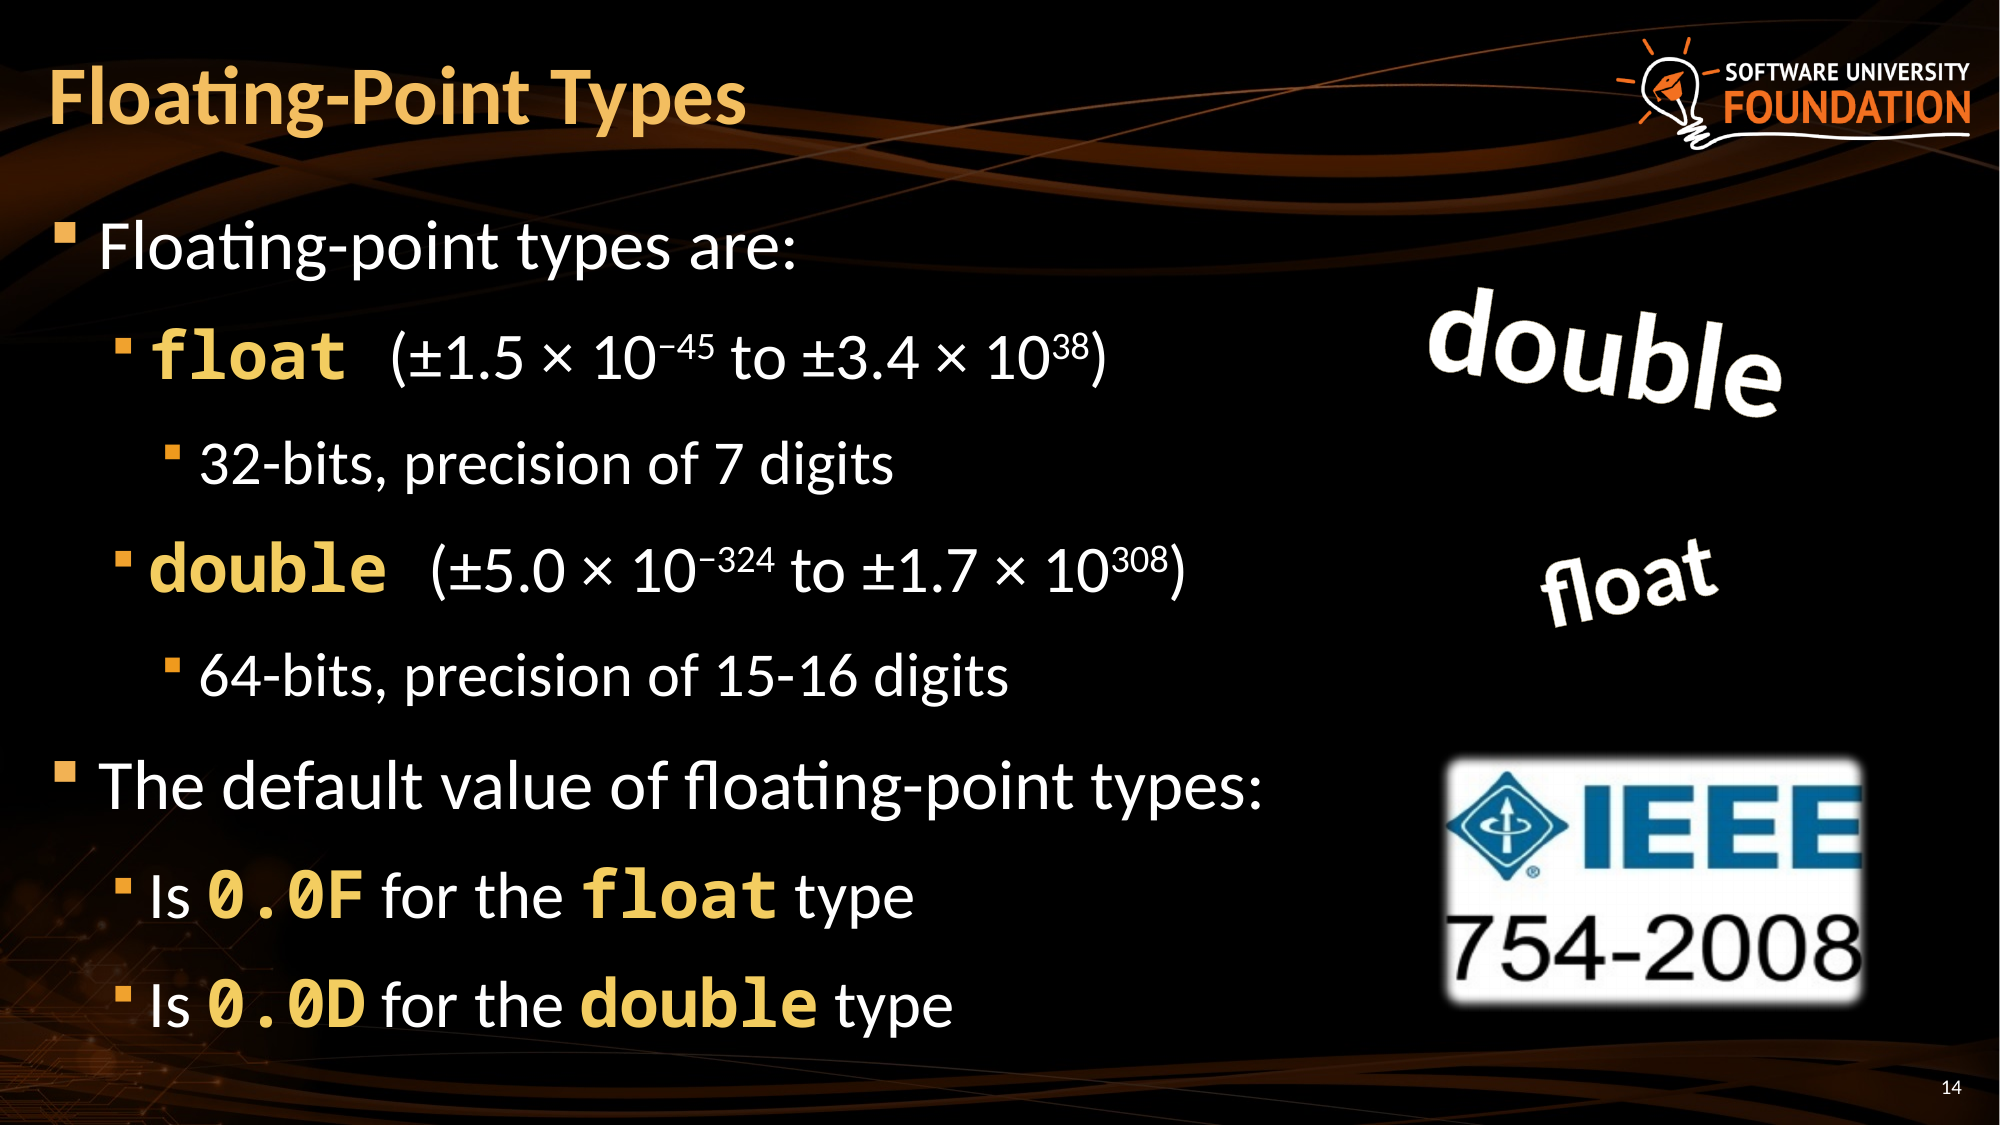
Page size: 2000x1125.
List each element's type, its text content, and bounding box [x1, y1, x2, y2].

list Floating-point types are: float (±1.5 × 10−45 to ±3.4 × 1038) 32-bits, precision of 7 digits double (±5.0 × 10−324 to ±1.7 × 10308) 64-bits, precision of 15-16 digits The default value of floating-point types: Is 0.0F for the float type Is 0.0D for the double type [31, 188, 1968, 1103]
text_box double [1402, 234, 1814, 456]
title Floating-Point Types [30, 6, 1602, 189]
picture [0, 0, 2000, 1125]
text_box float [1513, 492, 1742, 658]
